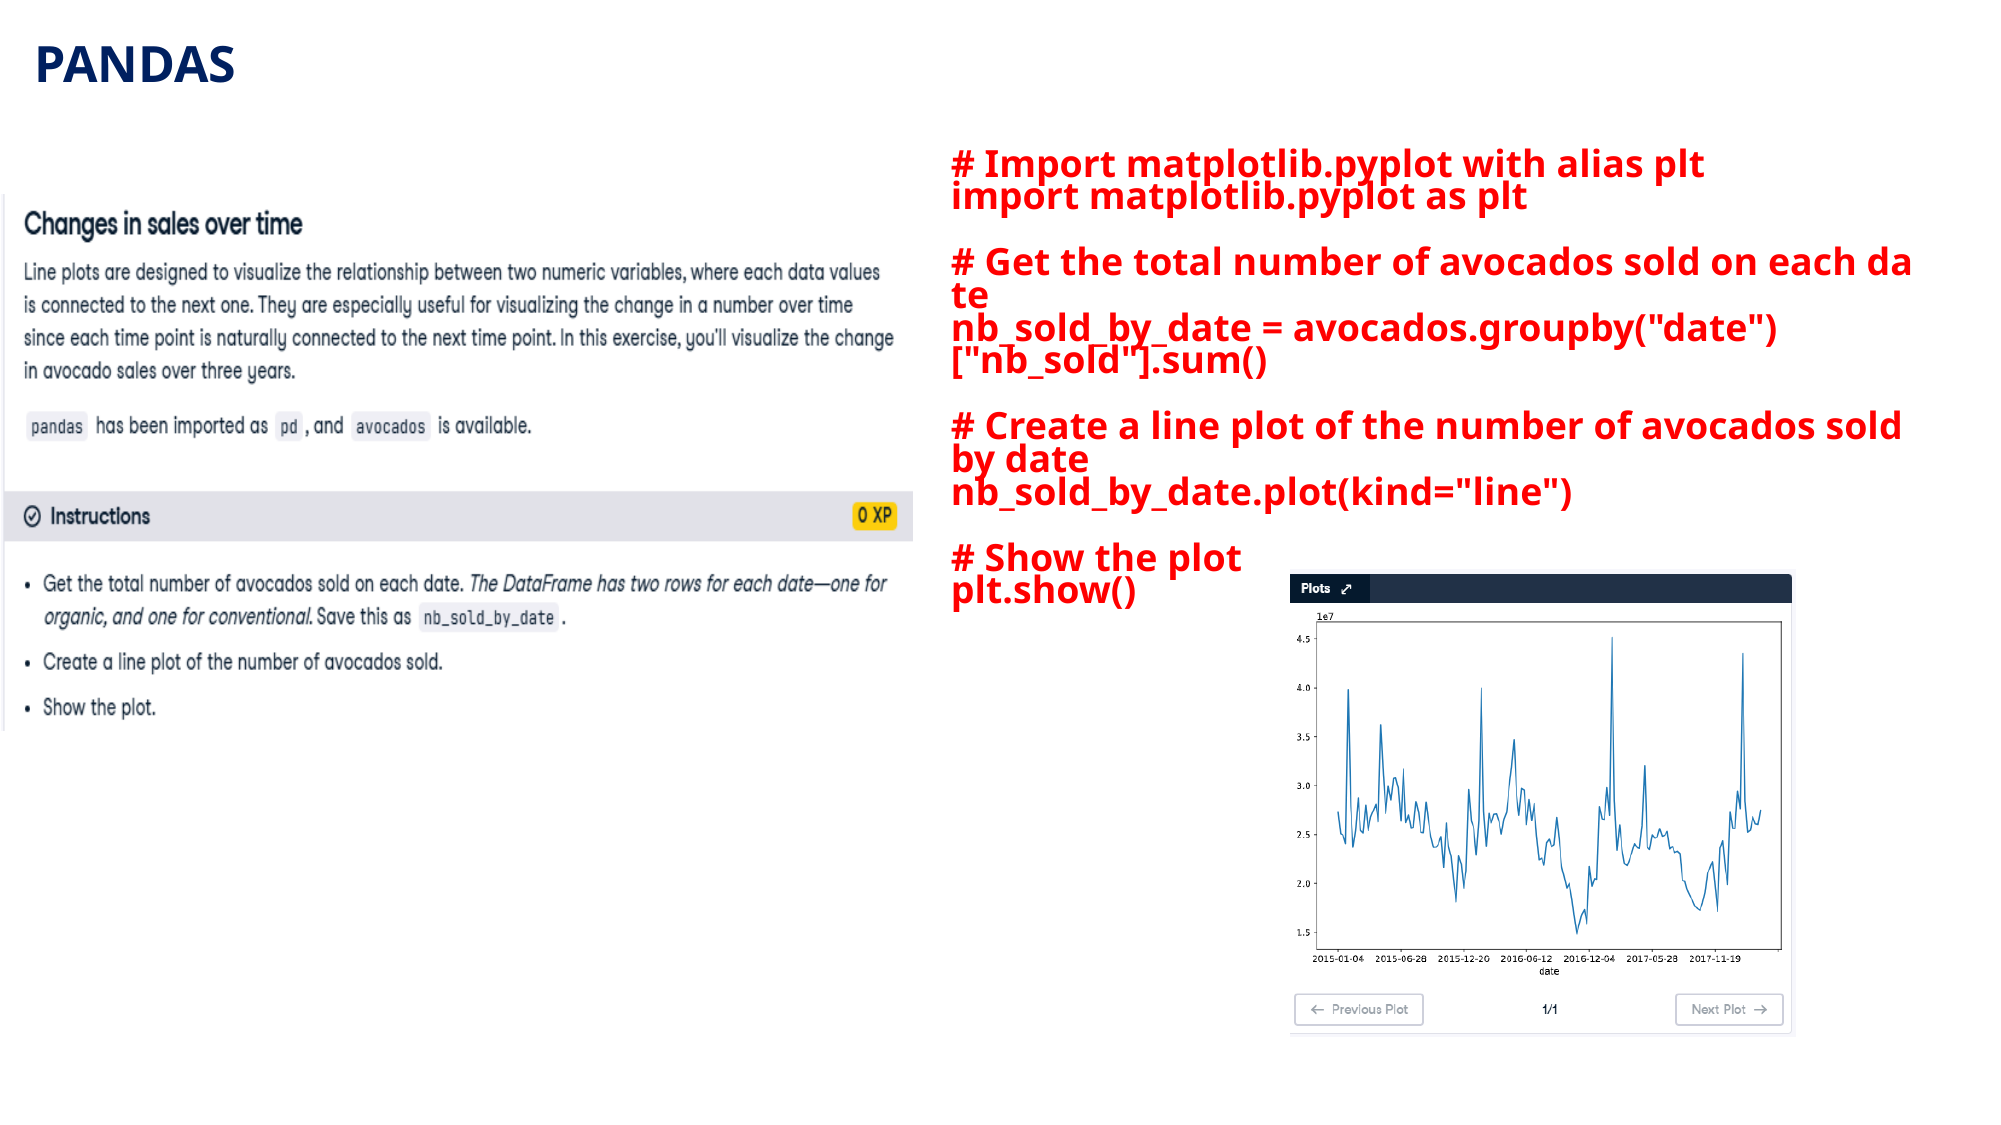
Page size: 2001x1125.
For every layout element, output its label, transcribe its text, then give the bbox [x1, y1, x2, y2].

picture [1, 194, 913, 731]
text_box # Import matplotlib.pyplot with alias plt import matplotlib.pyplot as plt # Get the total number of avocados sold on each date nb_sold_by_date = avocados.groupby("date")["nb_sold"].sum() # Create a line plot of the number of avocados sold by date nb_sold_by_date.plot(kind="line") # Show the plot plt.show() [936, 144, 1936, 619]
picture [1290, 569, 1796, 1037]
text_box [43, 139, 1706, 828]
title PANDAS [19, 21, 1670, 113]
